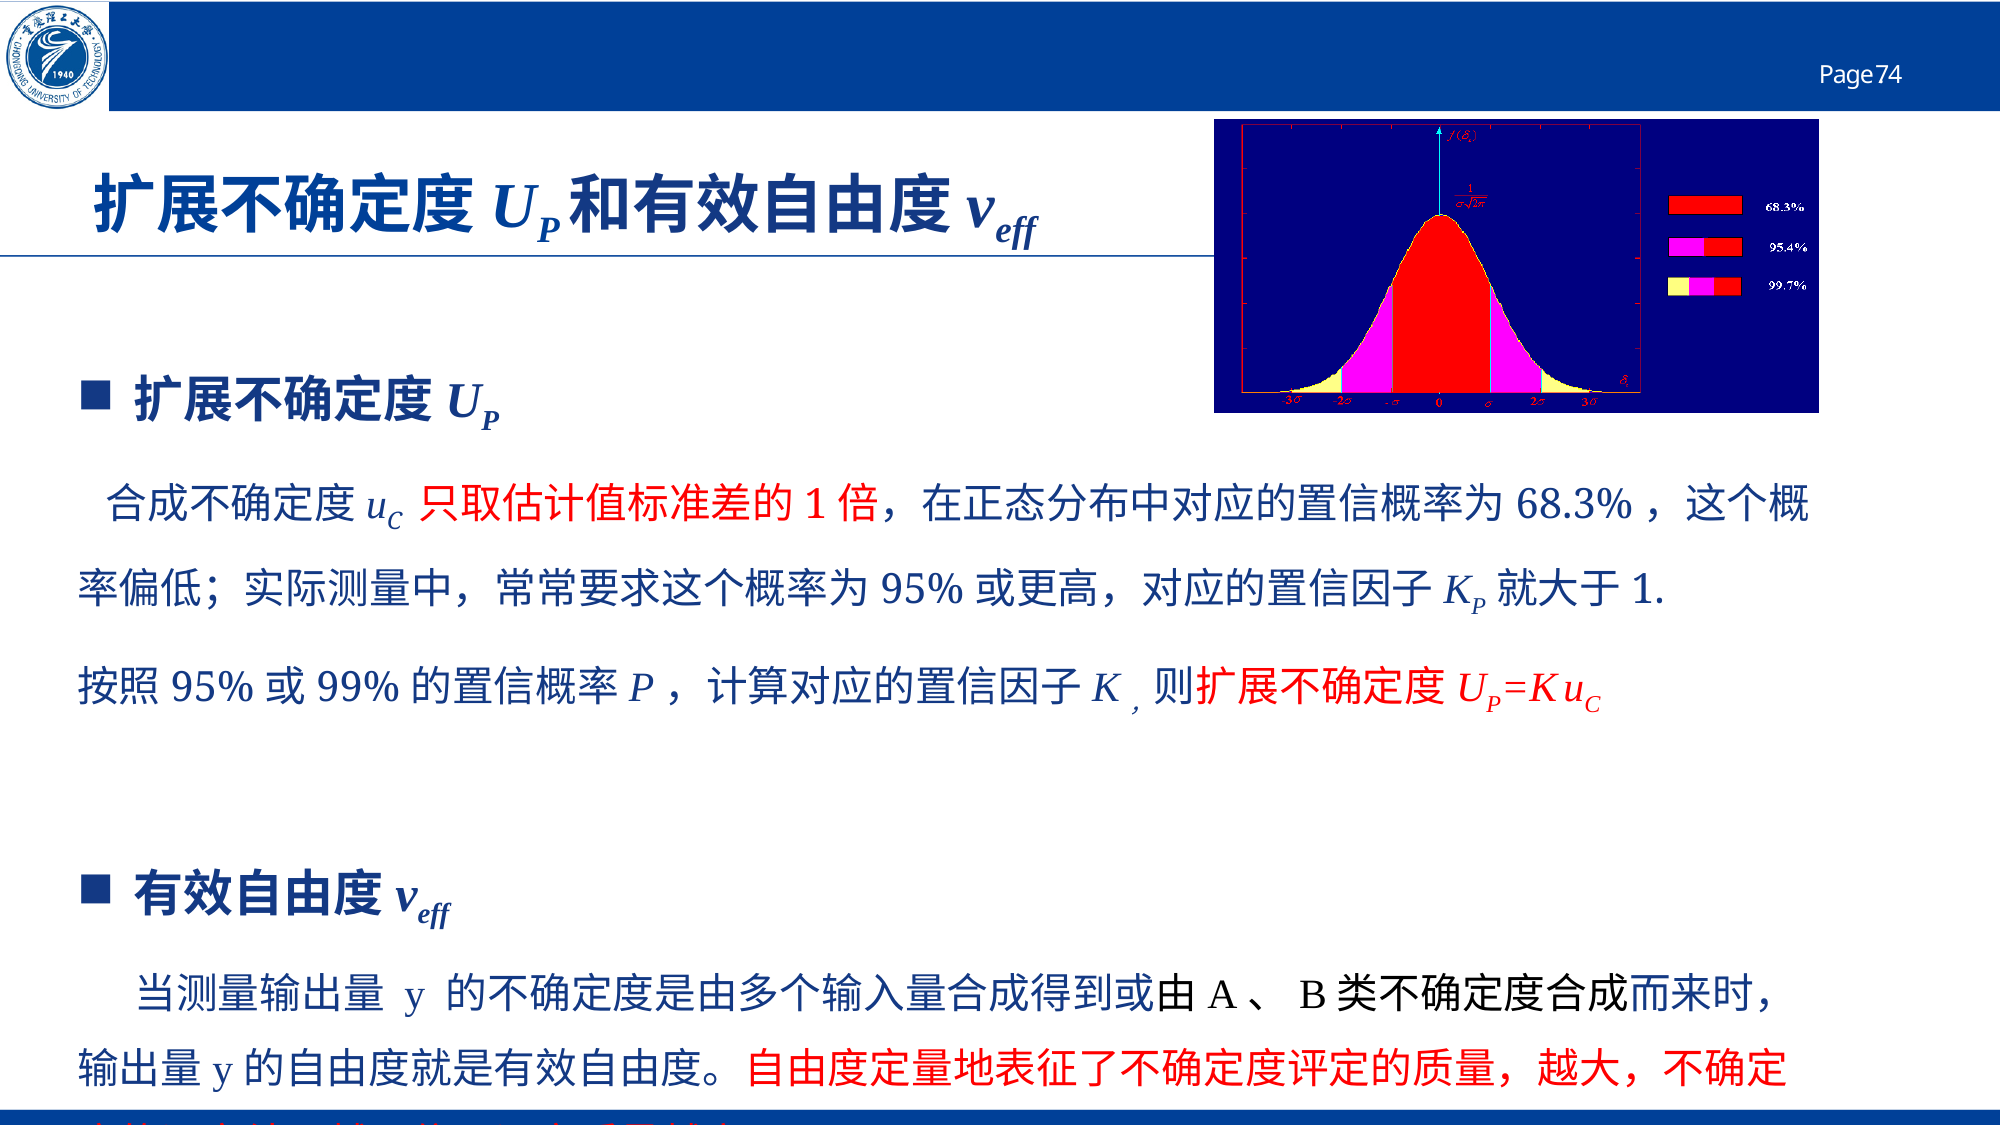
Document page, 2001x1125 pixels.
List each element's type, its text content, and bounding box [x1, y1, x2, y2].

picture [1214, 119, 1819, 413]
text_box 扩展不确定度UP 合成不确定度uC 只取估计值标准差的1倍，在正态分布中对应的置信概率为68.3%，这个概率偏低；实际测量中，常常要求这个概率为95%或更高，对应的置信因子KP就大于1. 按照95%或99%的置信概率P，计算对应的置信因子K，则扩展不确定度UP=K uC 有效自由度veff 当测量输出量 y 的不确定度是由多个输入量合成得到或由A、B类不确定度合成而来时，输出量y的自由度就是有效自由度。自由度定量地表征了不确定度评定的质量，越大，不确定度的评定结果越可信，评定质量越高。 [62, 326, 1835, 1125]
title 扩展不确定度UP和有效自由度veff [77, 156, 1104, 251]
picture [0, 2, 109, 112]
